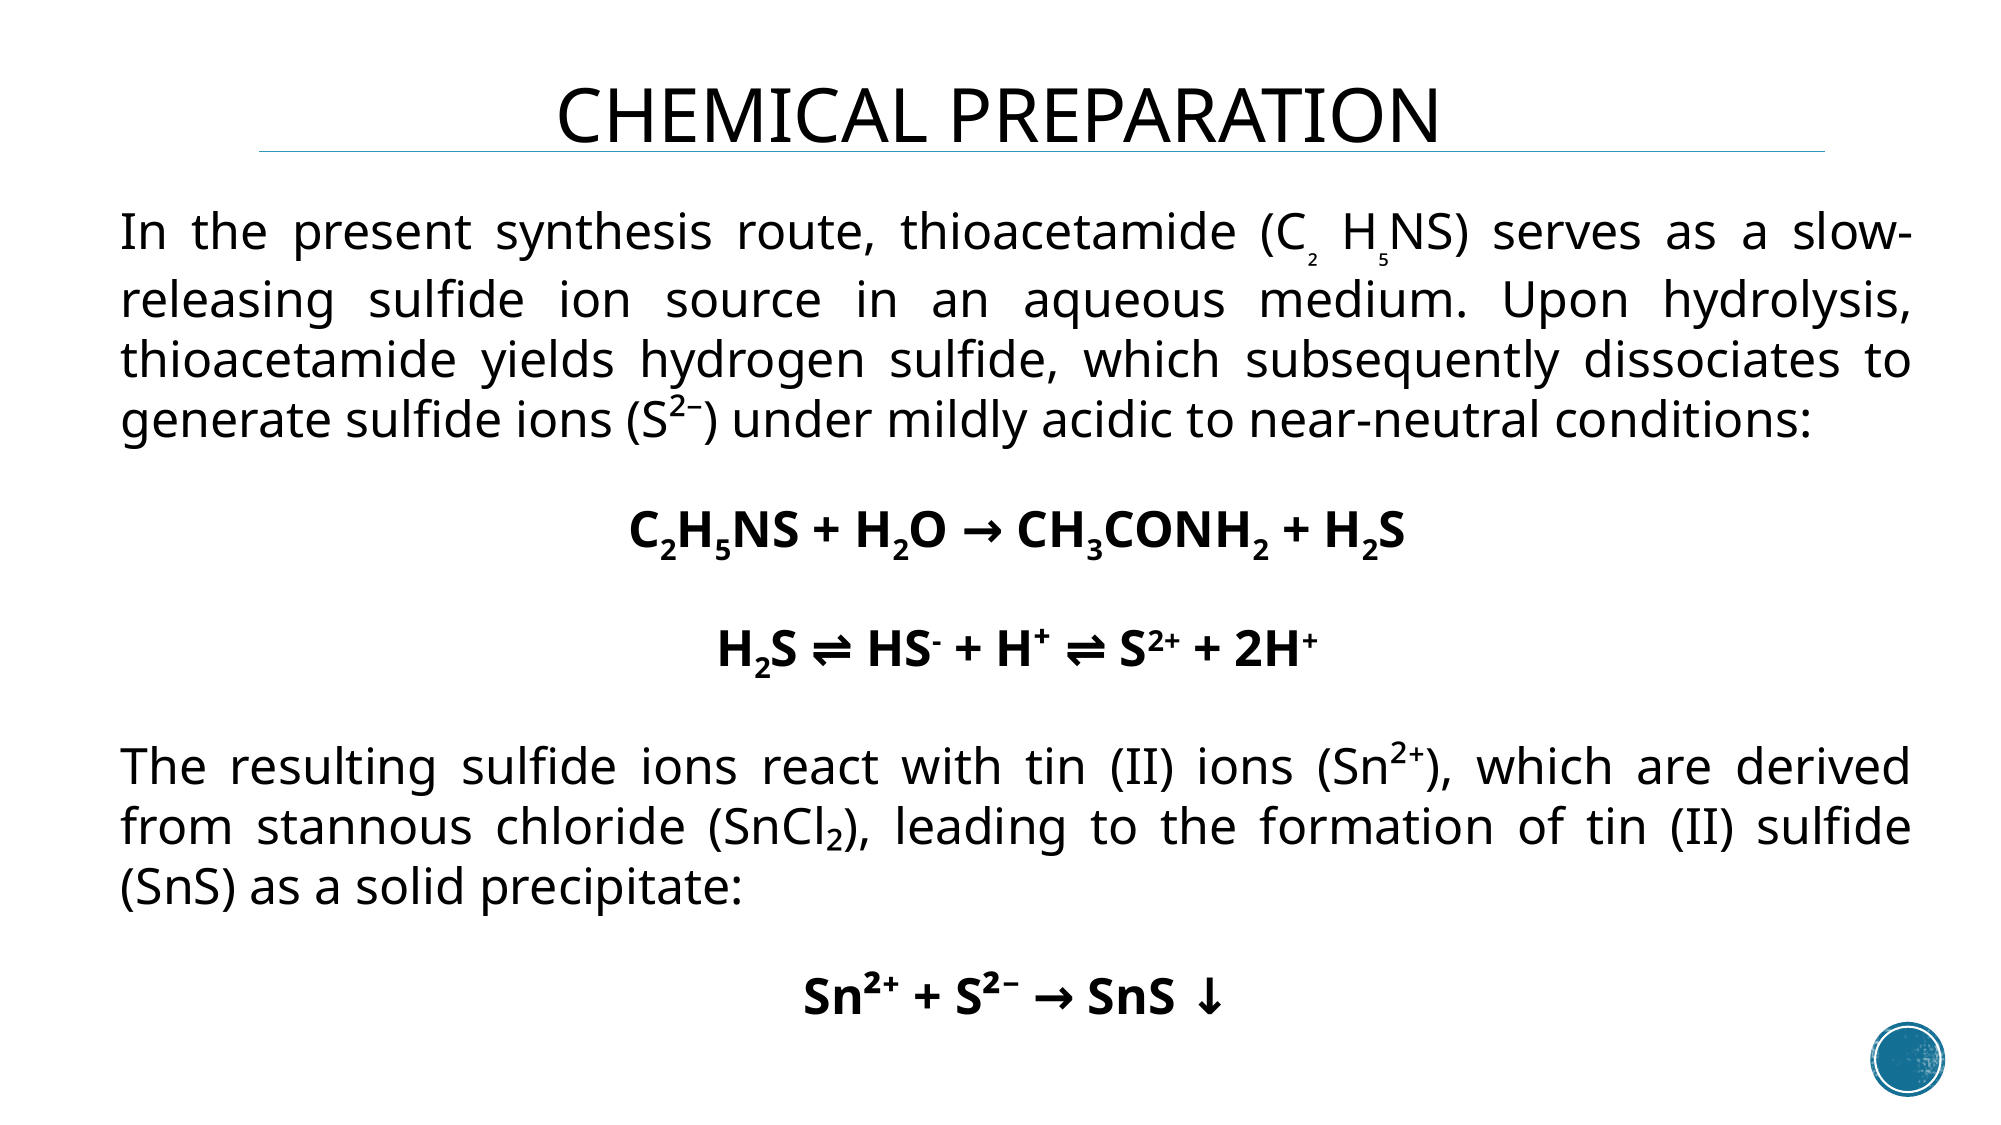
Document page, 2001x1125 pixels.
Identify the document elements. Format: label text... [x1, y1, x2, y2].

text_box In the present synthesis route, thioacetamide (C₂ H₅NS) serves as a slow-releasing sulfide ion source in an aqueous medium. Upon hydrolysis, thioacetamide yields hydrogen sulfide, which subsequently dissociates to generate sulfide ions (S²⁻) under mildly acidic to near-neutral conditions: C2H5NS + H2O → CH3CONH2 + H2S H2S ⇌ HS- + H⁺ ⇌ S2+ + 2H+ The resulting sulfide ions react with tin (II) ions (Sn²⁺), which are derived from stannous chloride (SnCl₂), leading to the formation of tin (II) sulfide (SnS) as a solid precipitate: Sn²⁺ + S²⁻ → SnS ↓ [105, 192, 1929, 1032]
text_box Chemical preparation [174, 0, 1825, 166]
